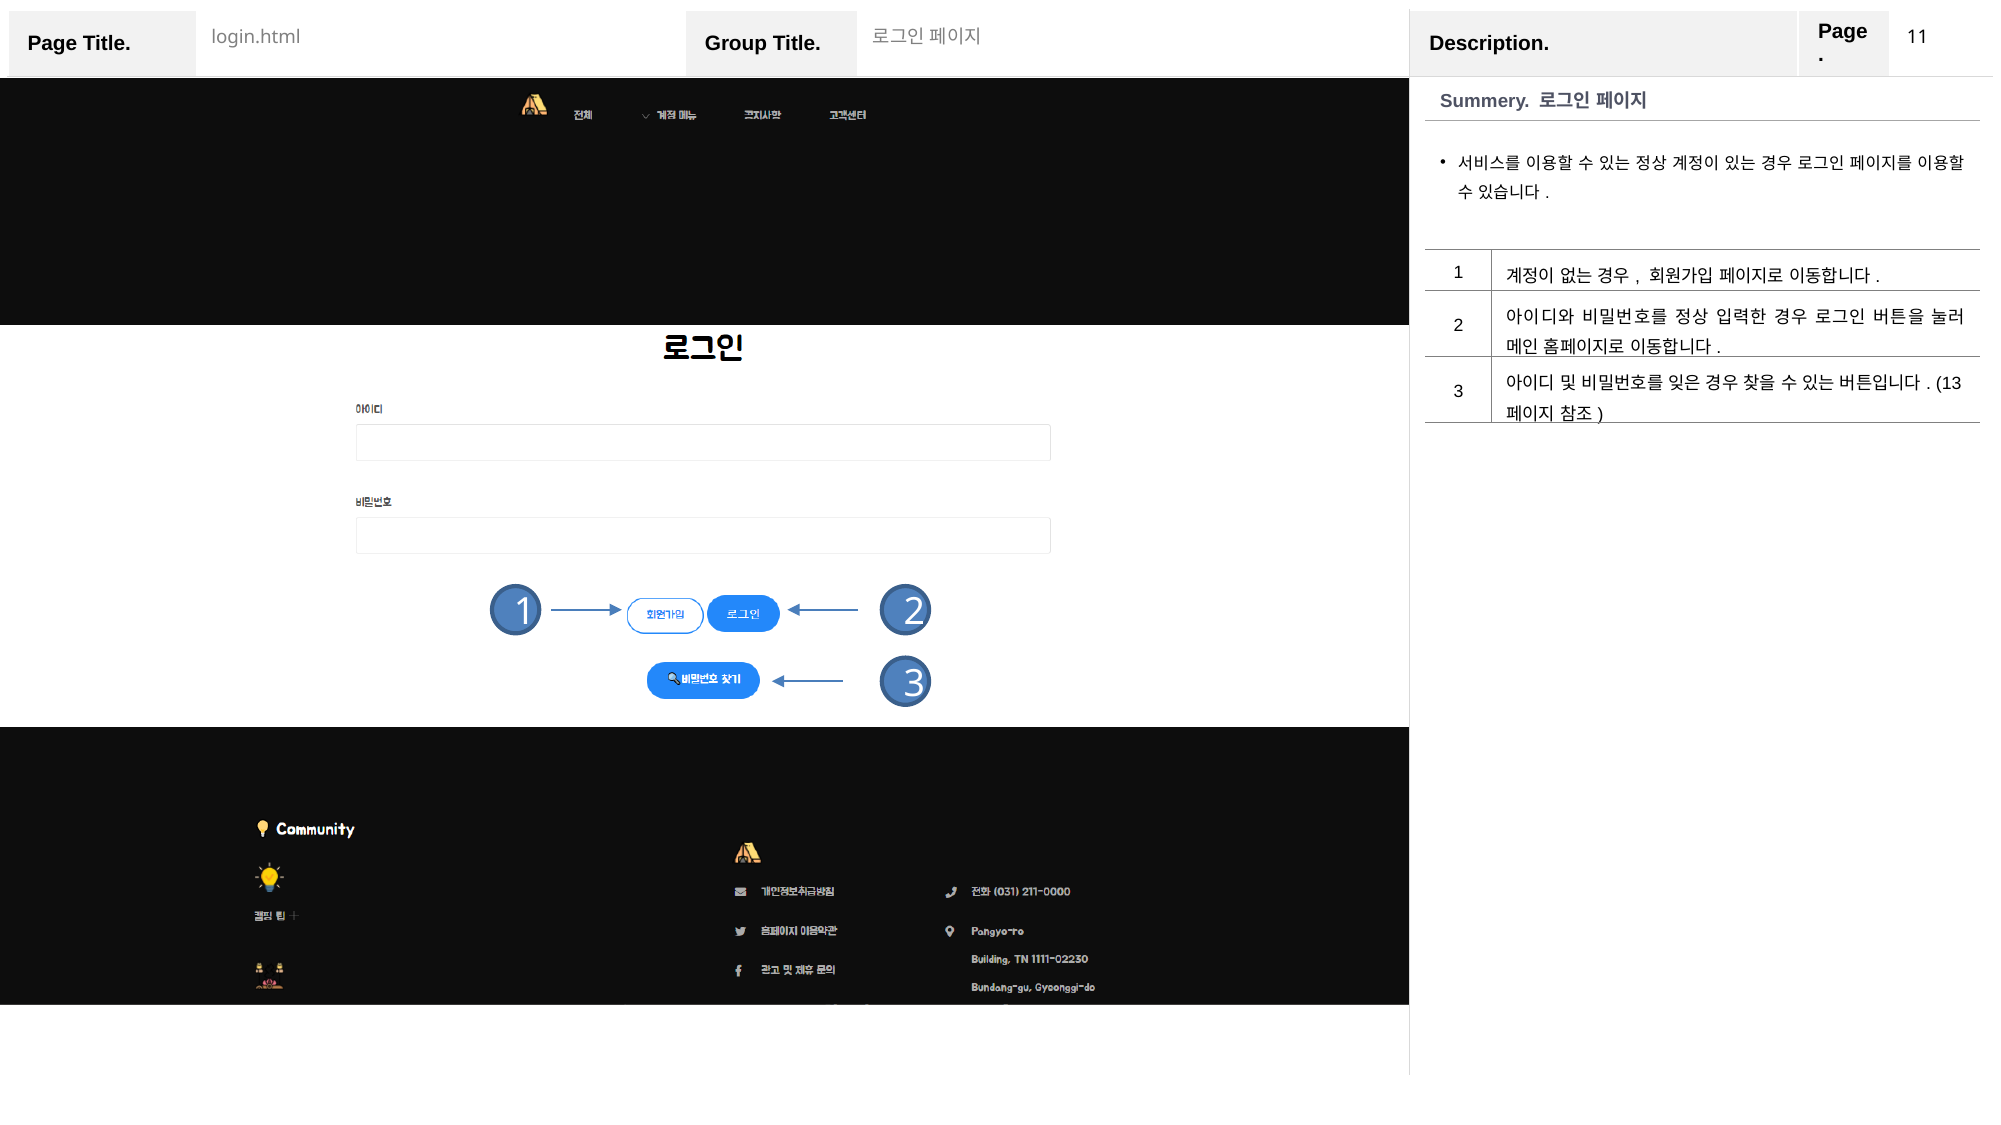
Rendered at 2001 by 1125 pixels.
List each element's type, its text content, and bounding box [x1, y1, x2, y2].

picture [0, 78, 1410, 1006]
table_header Summery. 로그인 페이지 [1425, 78, 1980, 120]
table_cell 아이디와 비밀번호를 정상 입력한 경우 로그인 버튼을 눌러 메인 홈페이지로 이동합니다. [1492, 291, 1980, 356]
table_cell 서비스를 이용할 수 있는 정상 계정이 있는 경우 로그인 페이지를 이용할 수 있습니다. [1425, 121, 1980, 249]
list login.html [196, 18, 684, 55]
table_cell 아이디 및 비밀번호를 잊은 경우 찾을 수 있는 버튼입니다. (13페이지 참조) [1492, 357, 1980, 422]
table_cell 1 [1425, 250, 1491, 290]
table_cell 3 [1425, 357, 1491, 422]
text_box 11 [1892, 17, 2000, 58]
list 로그인 페이지 [858, 18, 1405, 55]
table_cell 계정이 없는 경우, 회원가입 페이지로 이동합니다. [1492, 250, 1980, 290]
table_cell 2 [1425, 291, 1491, 356]
